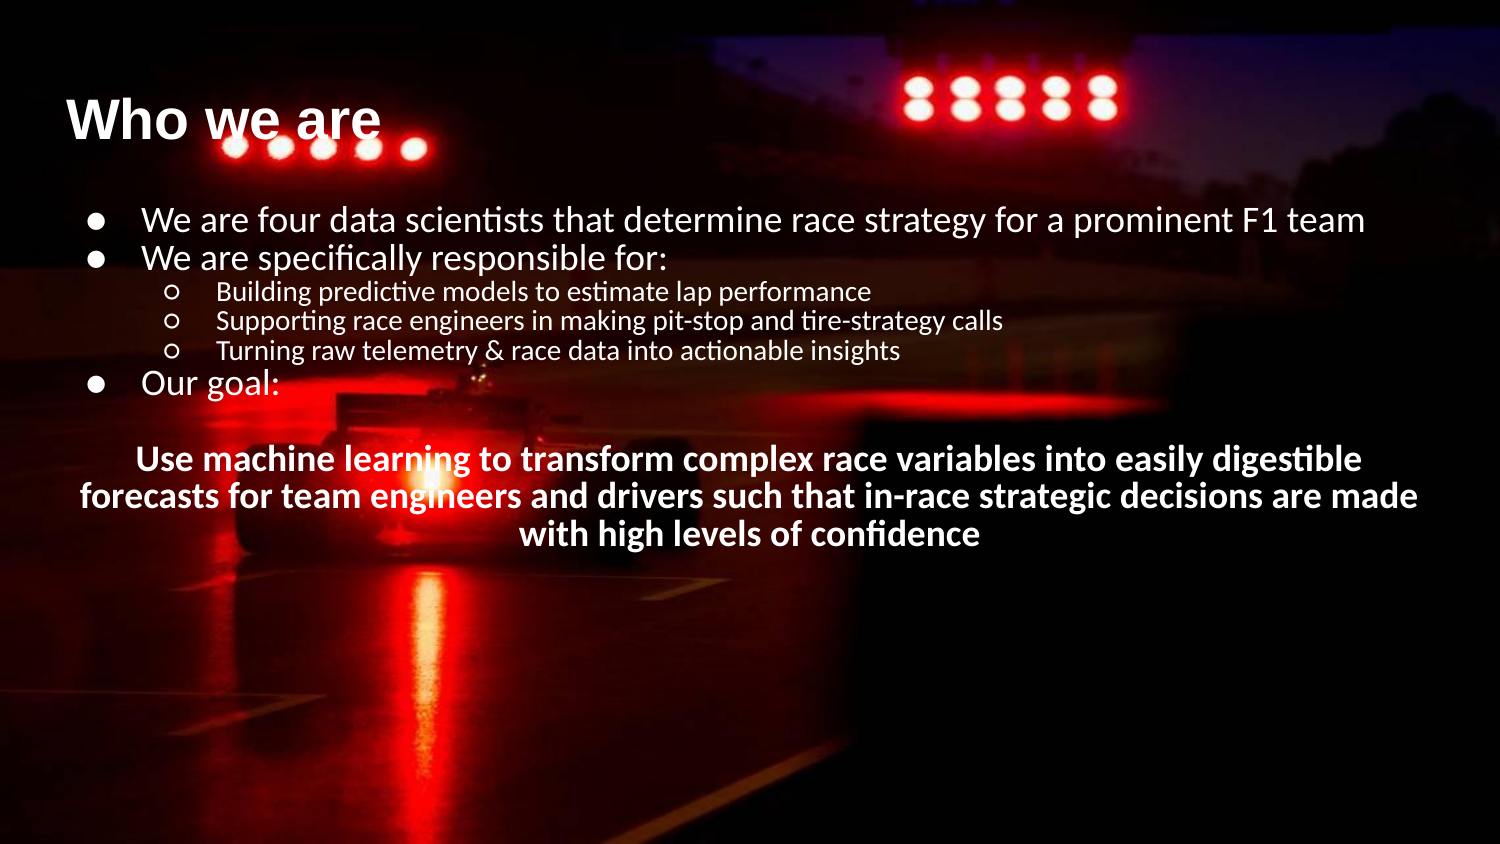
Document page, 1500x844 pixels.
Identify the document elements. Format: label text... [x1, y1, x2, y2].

title Who we are [51, 72, 1449, 167]
picture [0, 0, 1500, 844]
list We are four data scientists that determine race strategy for a prominent F1 team We are specifically responsible for: Building predictive models to estimate lap performance Supporting race engineers in making pit-stop and tire-strategy calls Turning raw telemetry & race data into actionable insights Our goal: Use machine learning to transform complex race variables into easily digestible forecasts for team engineers and drivers such that in-race strategic decisions are made with high levels of confidence [51, 189, 1449, 750]
